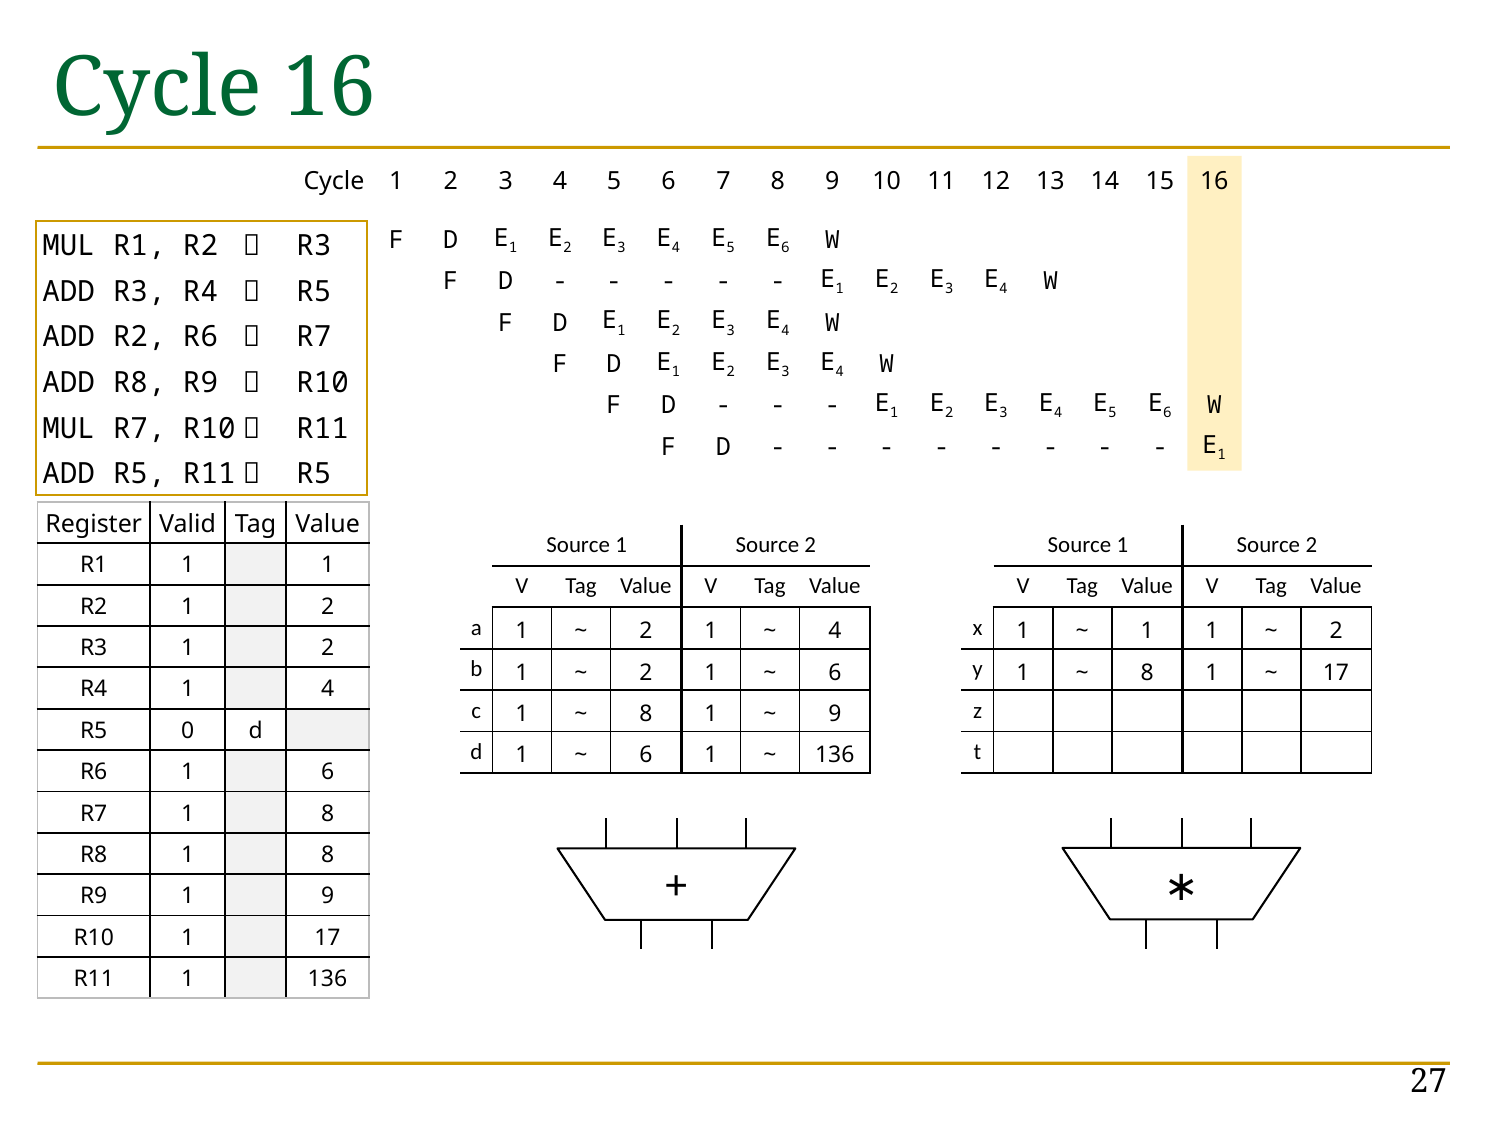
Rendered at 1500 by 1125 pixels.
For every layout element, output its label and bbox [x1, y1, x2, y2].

table_cell [683, 608, 740, 648]
table_cell [1302, 732, 1371, 772]
table_cell [611, 691, 680, 731]
table_cell [287, 751, 368, 791]
table_cell [1054, 691, 1111, 731]
table_cell [226, 751, 285, 791]
table_cell [1184, 650, 1241, 689]
table_cell [226, 958, 285, 997]
table_cell [151, 668, 224, 708]
table_cell [226, 916, 285, 956]
table_cell [800, 732, 869, 772]
table_cell [38, 627, 149, 666]
table_cell [1302, 650, 1371, 689]
table_cell [38, 751, 149, 791]
table_cell [1184, 732, 1241, 772]
table_cell [683, 691, 740, 731]
table_cell [552, 691, 610, 731]
text_box [1062, 818, 1301, 950]
table_cell [37, 267, 366, 494]
table_cell [287, 958, 368, 997]
table_cell [1243, 650, 1300, 689]
table_header [151, 503, 224, 542]
table_cell [552, 608, 610, 648]
table_cell [611, 732, 680, 772]
table_cell [38, 875, 149, 915]
table_cell [287, 916, 368, 956]
table_cell [226, 586, 285, 625]
table_cell [226, 544, 285, 584]
table_cell [994, 608, 1052, 648]
table_cell [800, 608, 869, 648]
text_box [368, 164, 1242, 471]
table_cell [226, 834, 285, 873]
table_cell [1113, 691, 1181, 731]
table_cell [683, 732, 740, 772]
table_cell [1243, 732, 1300, 772]
table_cell [1113, 650, 1181, 689]
table_cell [287, 544, 368, 584]
table_cell [741, 650, 799, 689]
table_cell [151, 875, 224, 915]
table_cell [1184, 608, 1241, 648]
table_cell [1243, 691, 1300, 731]
table_header [683, 525, 870, 565]
table_header [287, 503, 368, 542]
table_cell [961, 650, 993, 689]
table_cell [1302, 608, 1371, 648]
table_cell [994, 732, 1052, 772]
table_cell [38, 586, 149, 625]
table_cell [226, 792, 285, 832]
table_header [1184, 525, 1372, 565]
table_cell [741, 732, 799, 772]
table_cell [287, 792, 368, 832]
table_cell [683, 650, 740, 689]
table_cell [151, 544, 224, 584]
table_cell [38, 792, 149, 832]
table_cell [38, 710, 149, 749]
table_cell [961, 732, 993, 772]
table_cell [38, 544, 149, 584]
table_cell [1054, 650, 1111, 689]
table_cell [151, 710, 224, 749]
table_cell [287, 834, 368, 873]
table_cell [1054, 608, 1111, 648]
table_cell [460, 607, 492, 648]
table_cell [287, 586, 368, 625]
table_cell [38, 668, 149, 708]
table_cell [741, 608, 799, 648]
table_cell [961, 691, 993, 731]
table_cell [1243, 608, 1300, 648]
table_cell [552, 650, 610, 689]
table_header [961, 525, 1181, 607]
table_cell [493, 691, 551, 731]
table_cell [226, 875, 285, 915]
table_cell [38, 834, 149, 873]
table_header [226, 503, 285, 542]
slide_number [1111, 1036, 1462, 1112]
table_cell [226, 627, 285, 666]
table_cell [151, 958, 224, 997]
table_cell [226, 668, 285, 708]
table_cell [460, 650, 492, 689]
table_cell [492, 567, 680, 606]
table_cell [287, 668, 368, 708]
text_box [245, 164, 365, 218]
table_cell [151, 792, 224, 832]
table_cell [226, 710, 285, 749]
table_cell [800, 650, 869, 689]
table_cell [1184, 691, 1241, 731]
table_cell [552, 732, 610, 772]
table_cell [683, 567, 870, 606]
table_header [38, 503, 149, 542]
table_cell [611, 650, 680, 689]
table_cell [493, 650, 551, 689]
table_cell [994, 567, 1181, 606]
table_cell [151, 627, 224, 666]
table_cell [287, 875, 368, 915]
table_cell [151, 751, 224, 791]
table_cell [151, 916, 224, 956]
title [37, 24, 1450, 200]
table_cell [1184, 567, 1372, 606]
table_cell [1113, 732, 1181, 772]
table_cell [460, 691, 492, 731]
table_cell [800, 691, 869, 731]
table_cell [38, 958, 149, 997]
table_cell [1113, 608, 1181, 648]
text_box [557, 818, 796, 950]
table_cell [287, 710, 368, 749]
table_cell [611, 608, 680, 648]
table_cell [493, 608, 551, 648]
table_header [37, 222, 366, 267]
table_cell [493, 732, 551, 772]
table_cell [151, 586, 224, 625]
table_cell [994, 650, 1052, 689]
table_cell [741, 691, 799, 731]
table_cell [38, 916, 149, 956]
table_cell [287, 627, 368, 666]
table_header [460, 525, 680, 607]
table_cell [460, 732, 492, 772]
table_cell [1302, 691, 1371, 731]
table_cell [151, 834, 224, 873]
table_cell [1054, 732, 1111, 772]
table_cell [994, 691, 1052, 731]
table_cell [961, 607, 993, 648]
